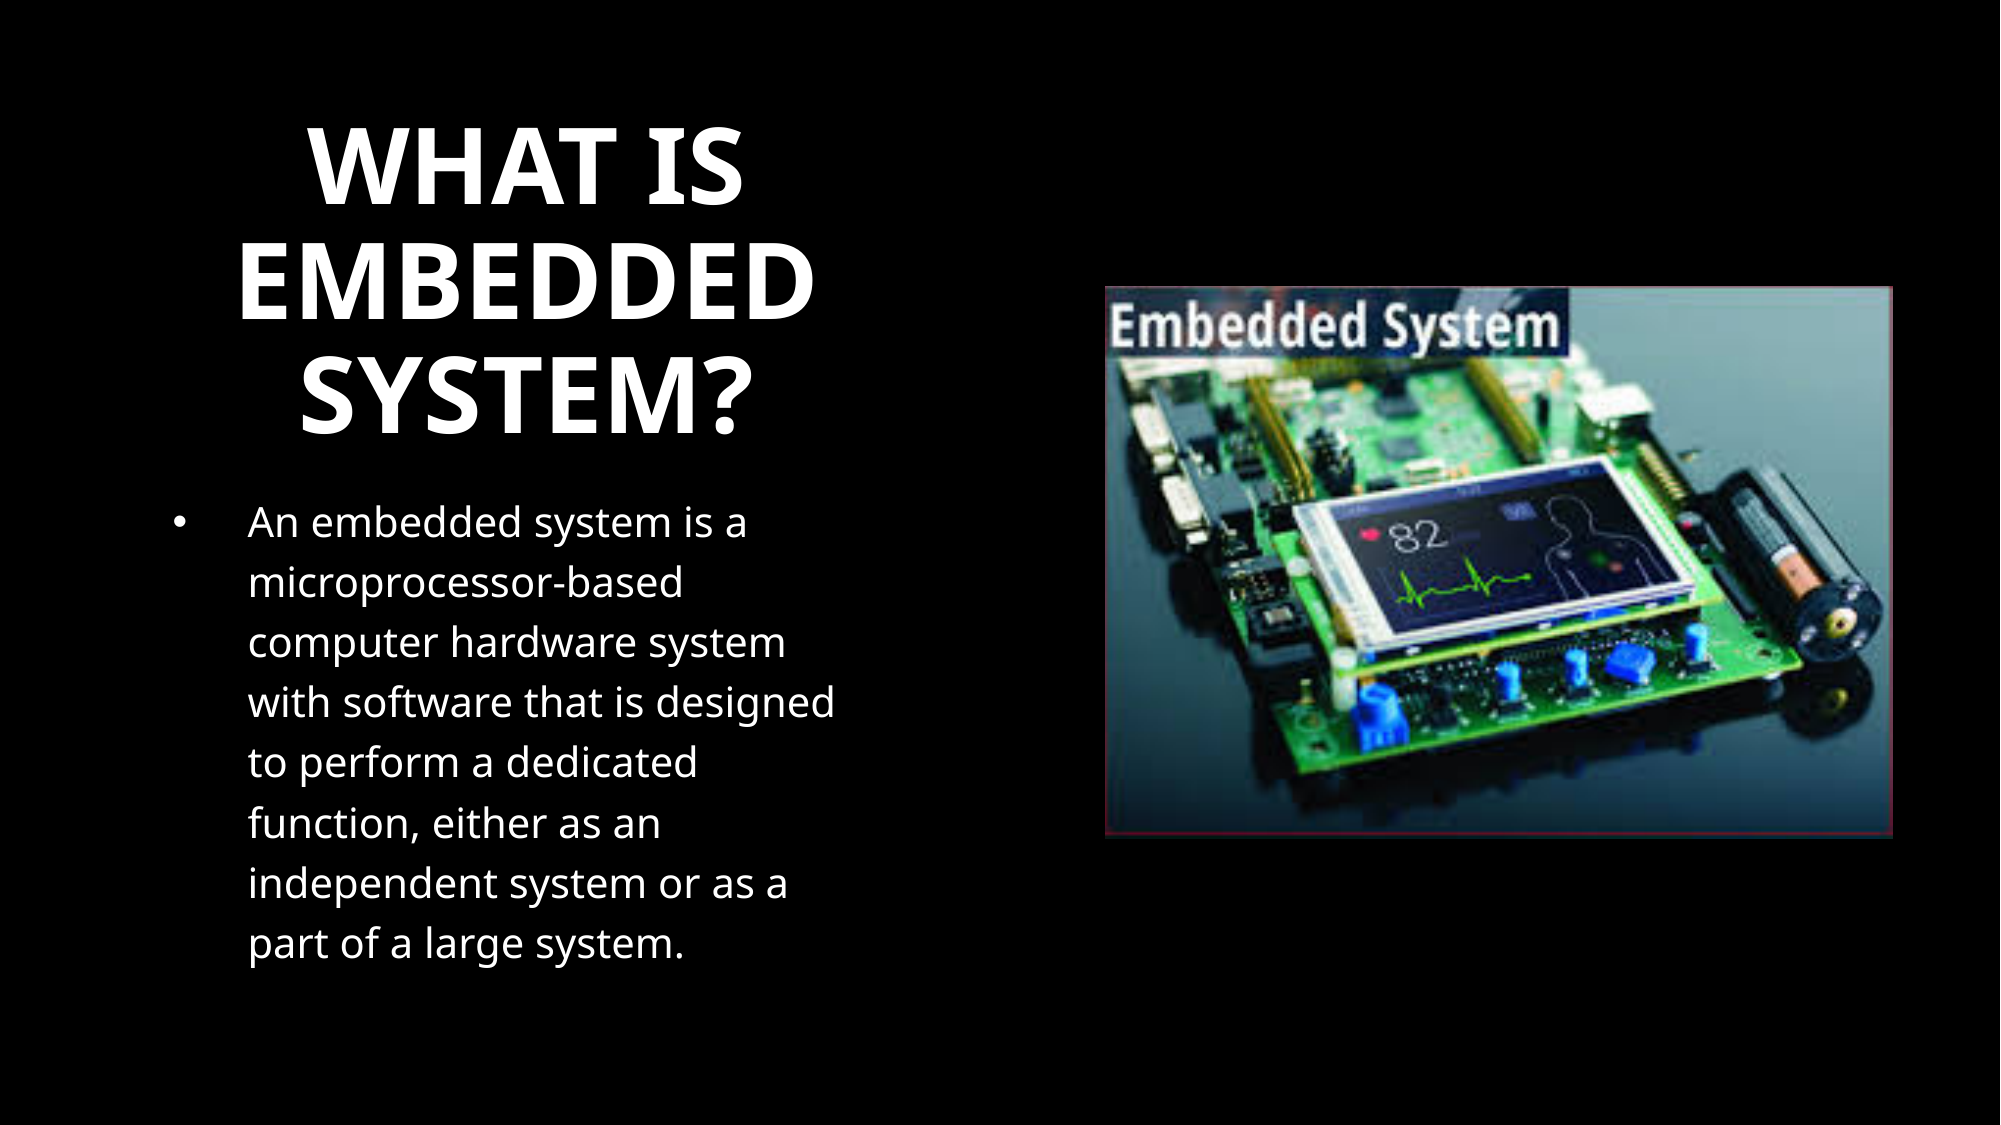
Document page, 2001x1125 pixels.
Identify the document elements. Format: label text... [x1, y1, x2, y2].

title What is embedded system? [157, 104, 896, 465]
list An embedded system is a microprocessor-based computer hardware system with software that is designed to perform a dedicated function, either as an independent system or as a part of a large system. [157, 478, 896, 1014]
picture [1105, 286, 1893, 839]
